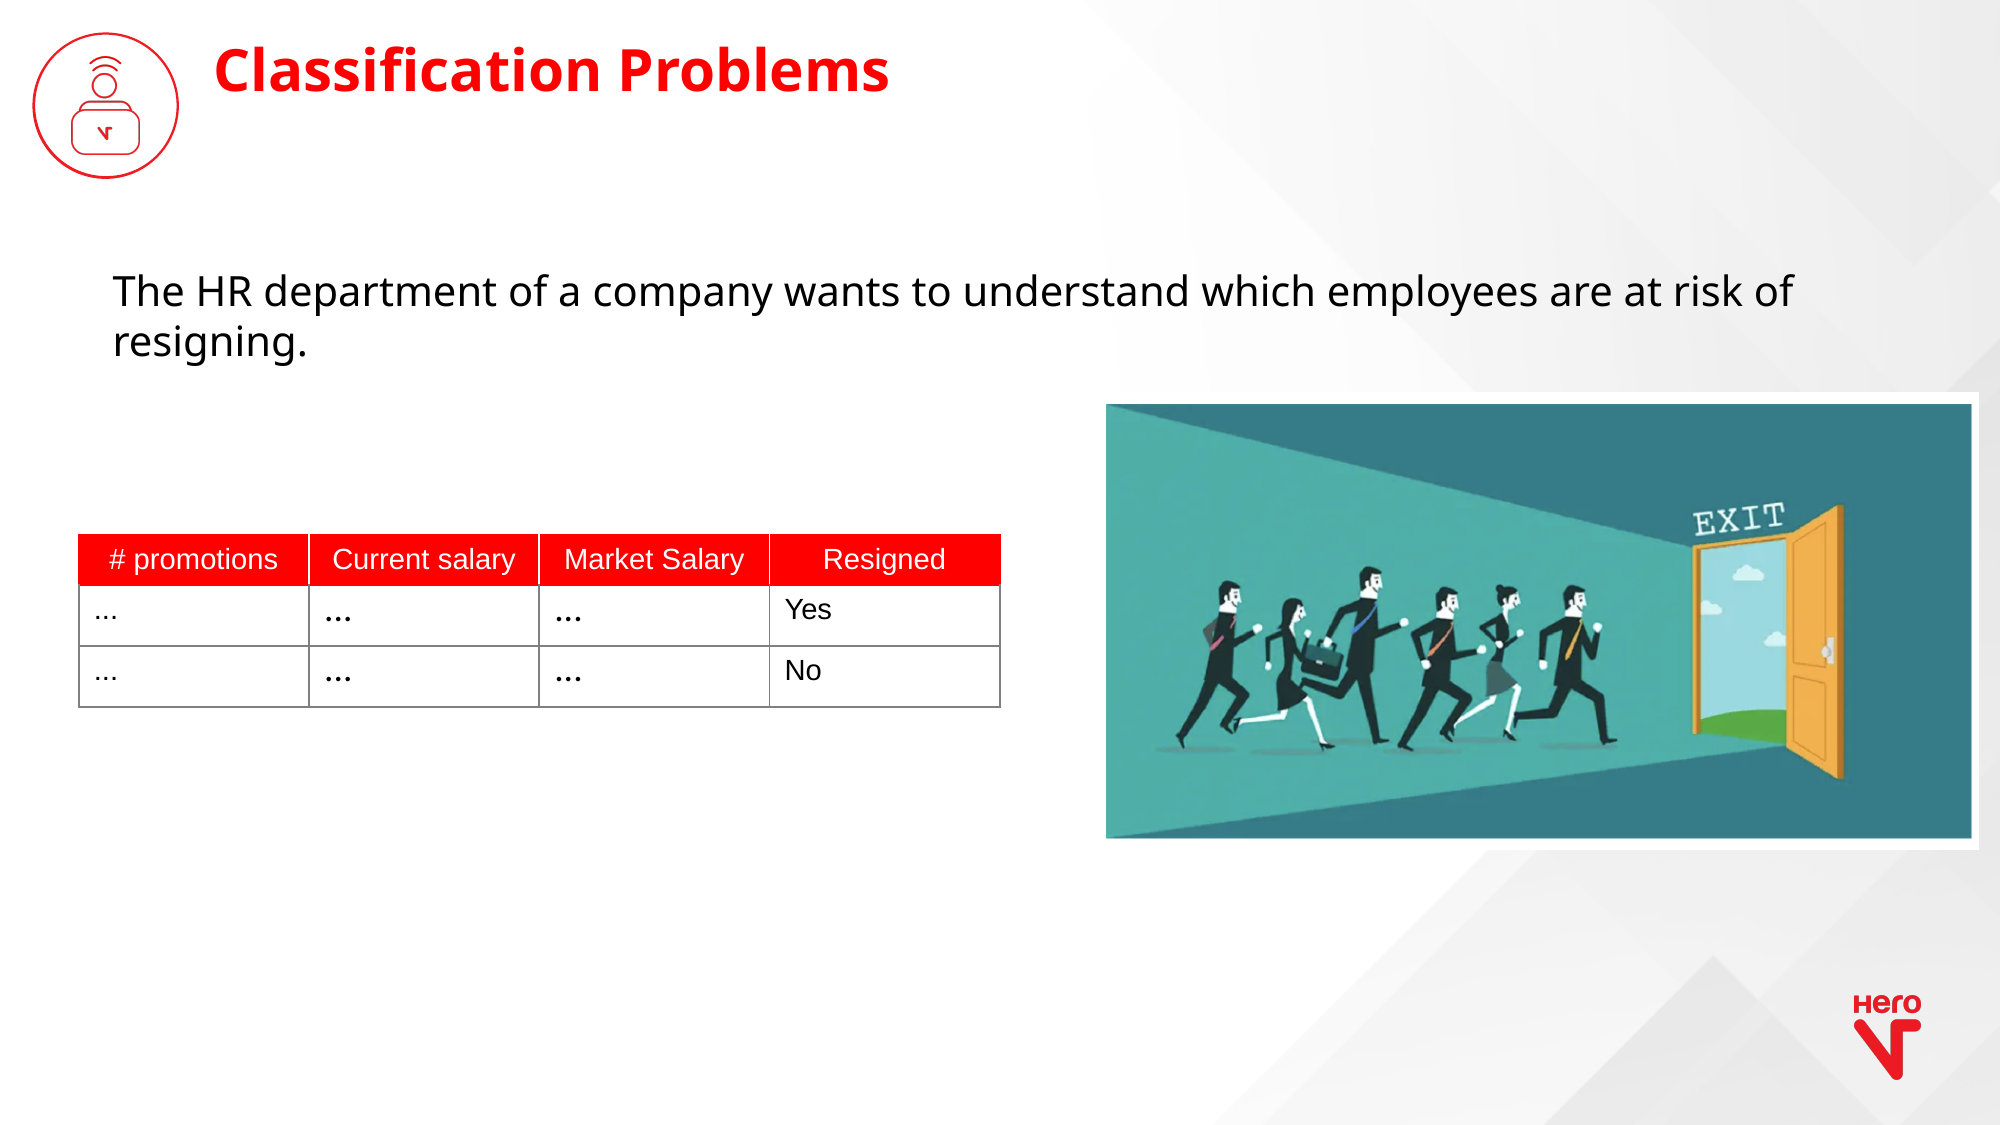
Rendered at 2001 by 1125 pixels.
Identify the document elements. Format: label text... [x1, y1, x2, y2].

table_cell ... [310, 647, 538, 706]
picture [1854, 995, 1921, 1080]
table_cell ... [80, 647, 308, 706]
text_box The HR department of a company wants to understand which employees are at risk of resigning. [78, 250, 1960, 381]
table_header Resigned [770, 536, 999, 584]
table_header Current salary [310, 536, 538, 584]
table_cell ... [540, 586, 769, 645]
table_cell ... [540, 647, 769, 706]
table_cell No [770, 647, 999, 706]
text_box Interpreting Logistic Regression Coefficients [67, 0, 2000, 1125]
picture [1097, 392, 1979, 850]
text_box Classification Problems [198, 18, 1877, 119]
table_header Market Salary [540, 536, 769, 584]
table_cell ... [310, 586, 538, 645]
picture [71, 56, 140, 155]
table_cell Yes [770, 586, 999, 645]
table_header # promotions [80, 536, 308, 584]
table_cell ... [80, 586, 308, 645]
